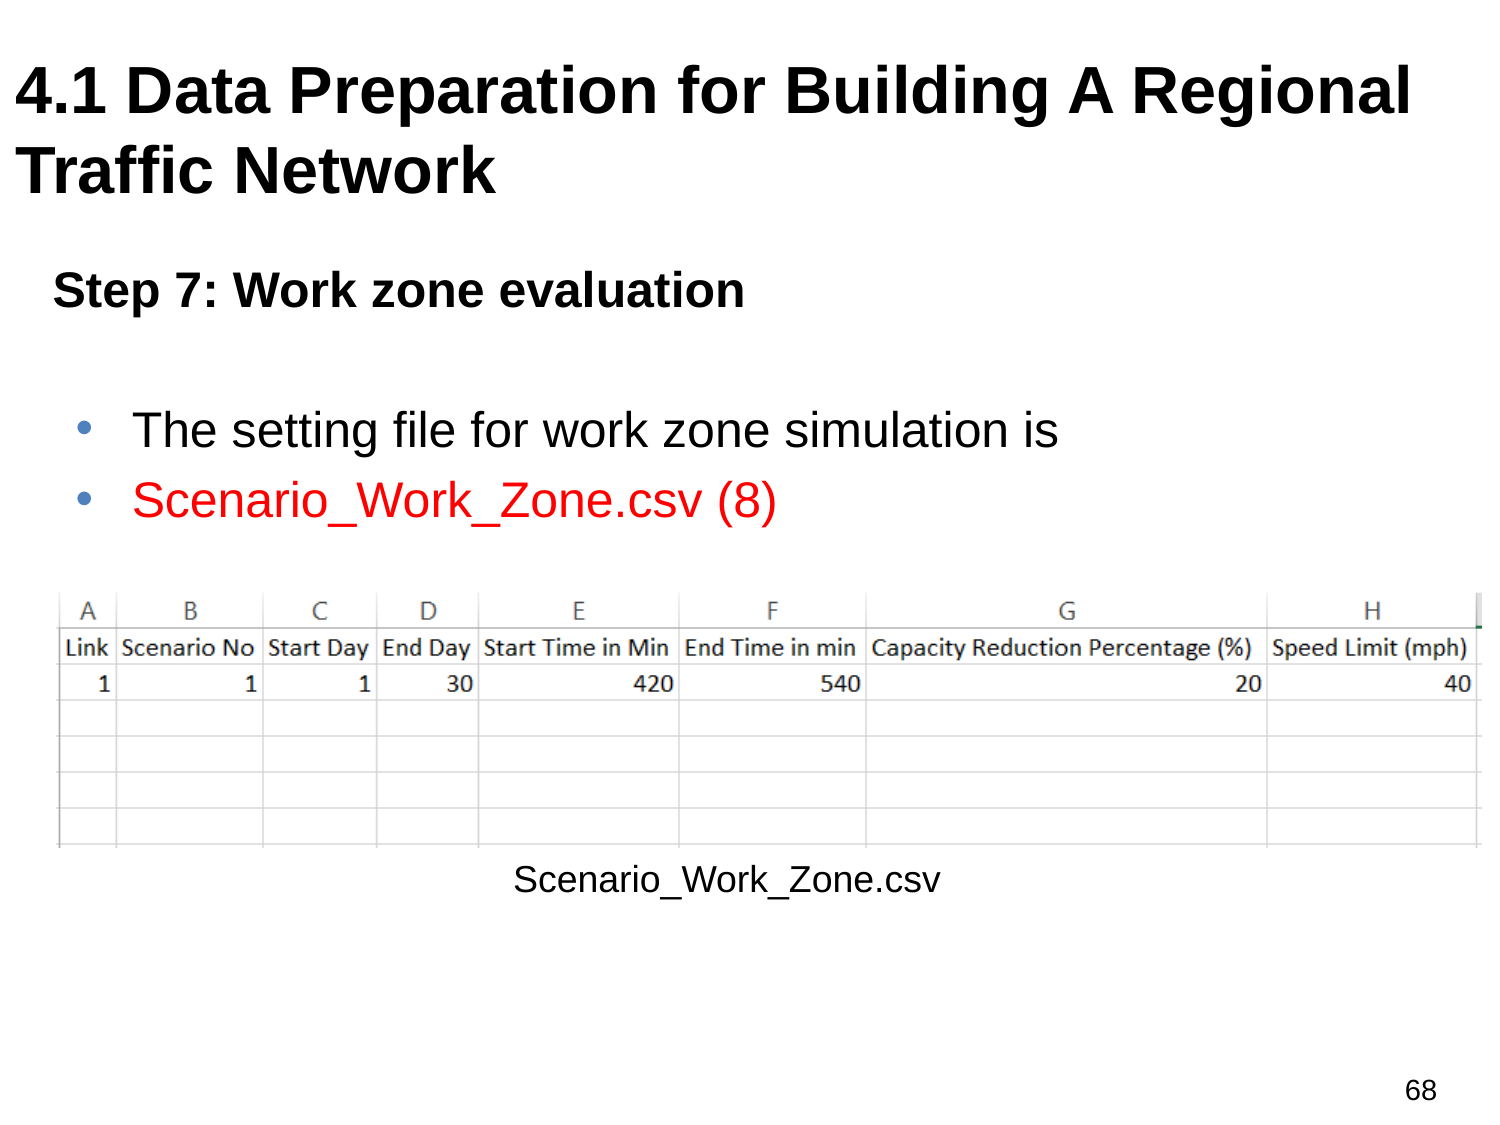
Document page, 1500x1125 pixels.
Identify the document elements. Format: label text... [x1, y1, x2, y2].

text_box 4.1 Data Preparation for Building A Regional Traffic Network [0, 6, 1500, 247]
text_box Step 7: Work zone evaluation [37, 247, 1465, 357]
text_box Scenario_Work_Zone.csv [498, 856, 963, 908]
list The setting file for work zone simulation is Scenario_Work_Zone.csv (8) [60, 390, 1435, 551]
text_box 68 [1390, 1063, 1482, 1124]
picture [56, 589, 1483, 848]
